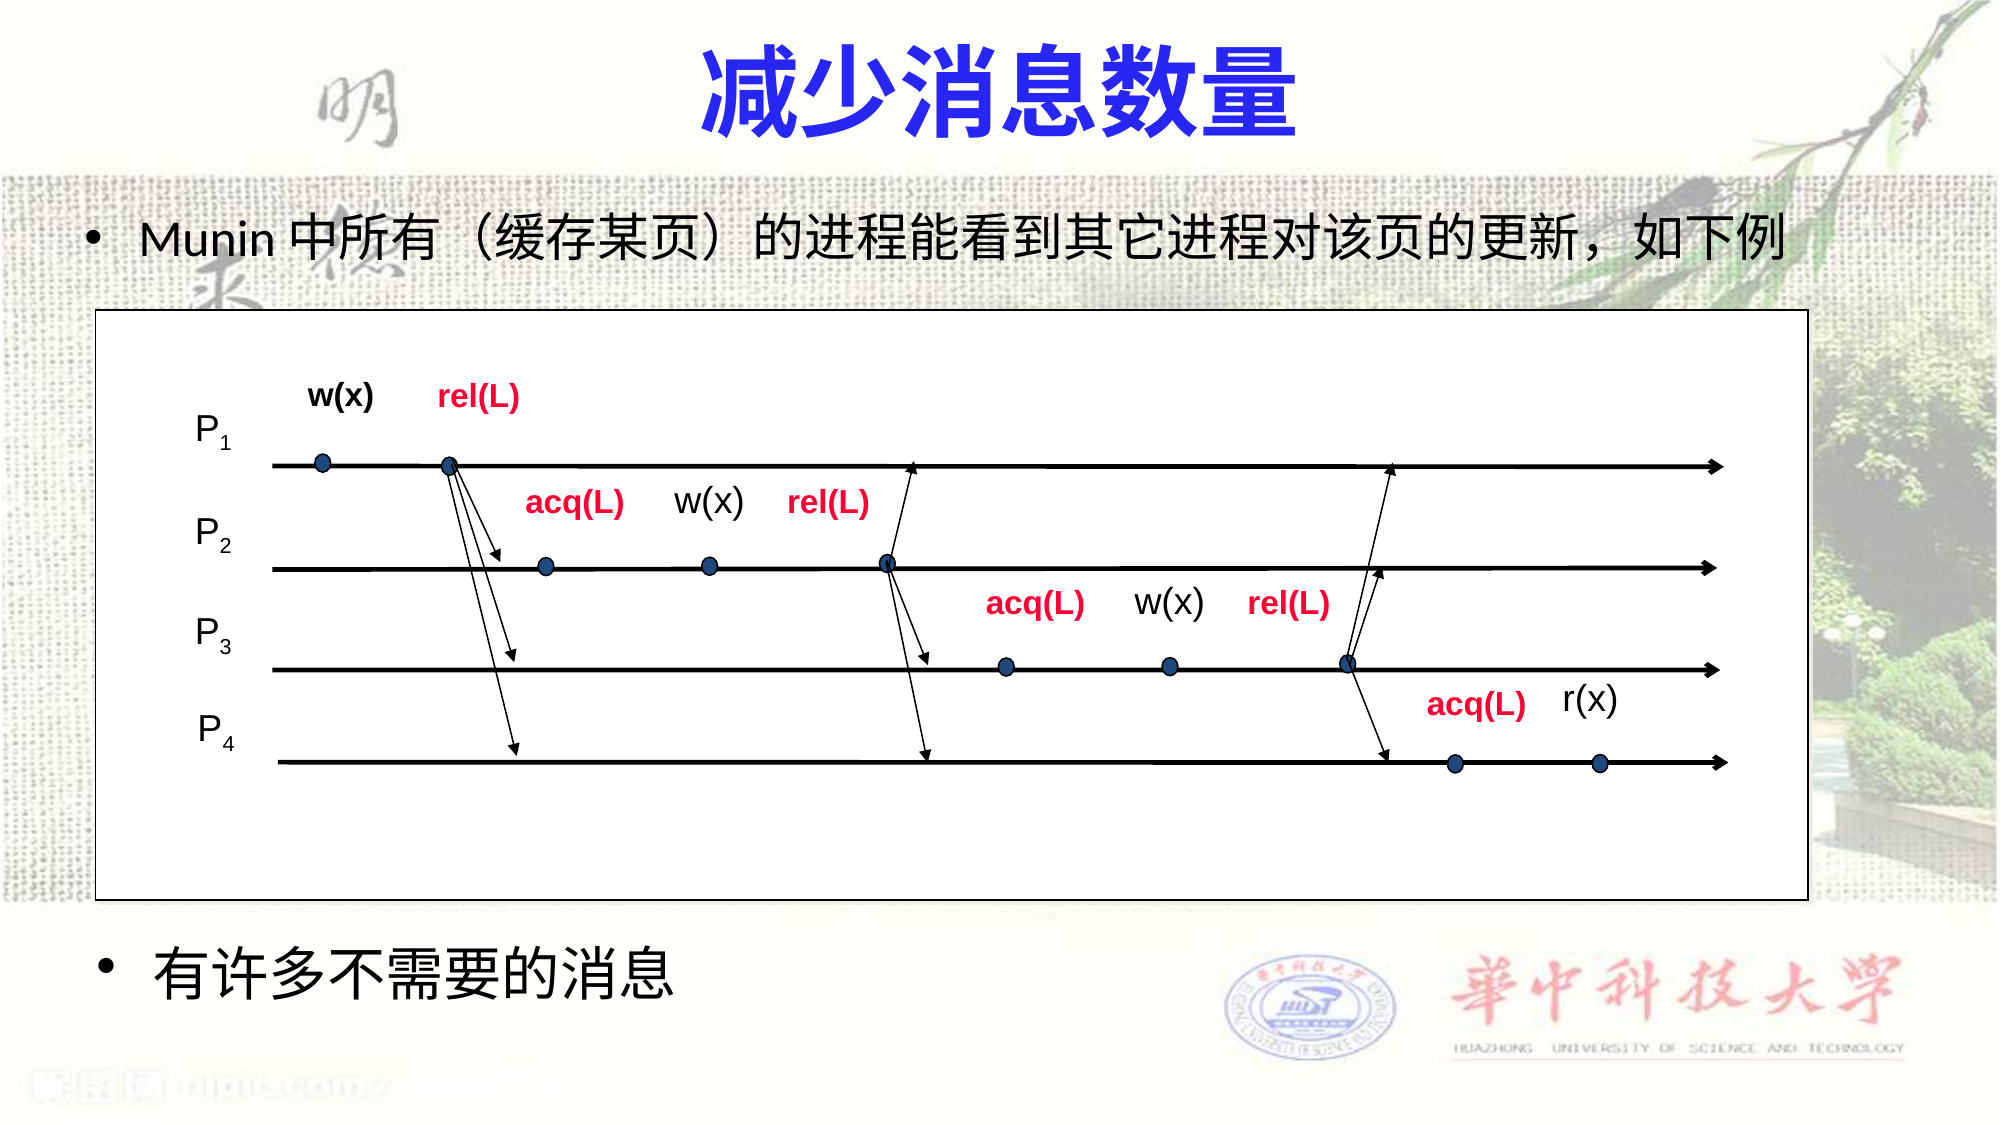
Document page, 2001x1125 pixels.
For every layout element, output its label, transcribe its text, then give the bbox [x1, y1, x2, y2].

text_box 有许多不需要的消息 [81, 929, 1357, 1045]
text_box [95, 309, 1809, 901]
list Munin中所有（缓存某页）的进程能看到其它进程对该页的更新，如下例 [69, 204, 1945, 289]
picture [1, 183, 1999, 1125]
title 减少消息数量 [0, 0, 2000, 183]
